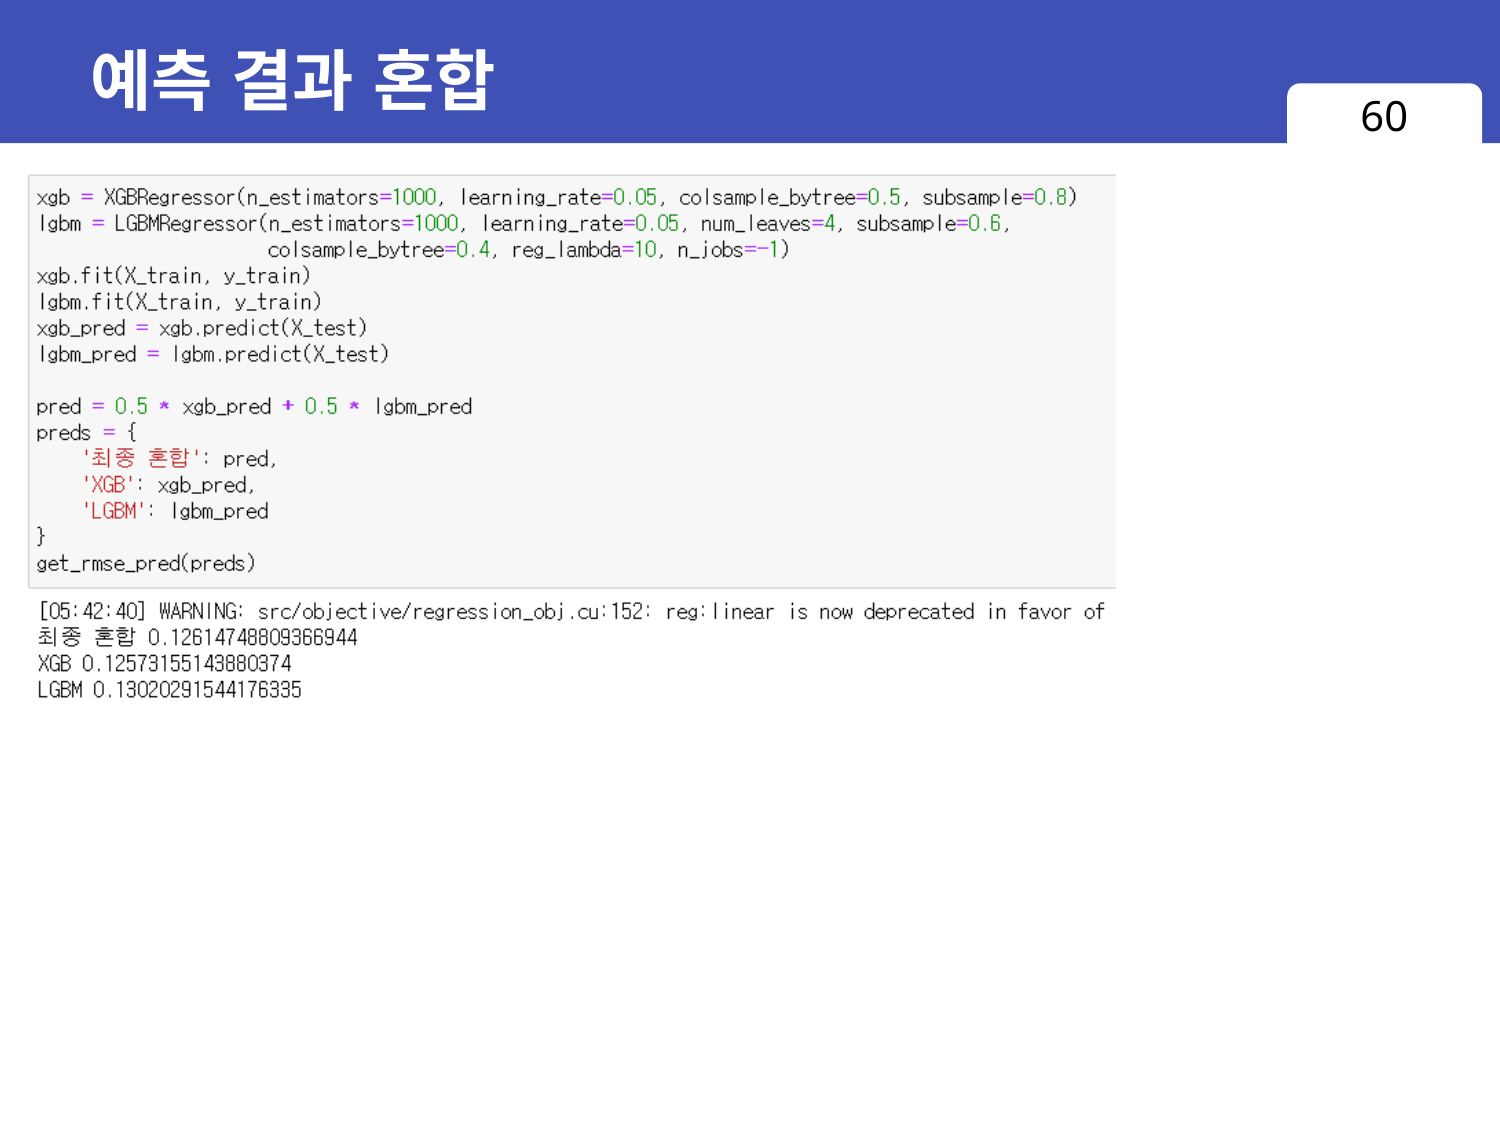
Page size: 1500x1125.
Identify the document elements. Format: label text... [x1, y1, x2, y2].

picture [17, 169, 1116, 715]
title 예측 결과 혼합 [74, 16, 1426, 141]
slide_number 60 [1286, 81, 1483, 161]
